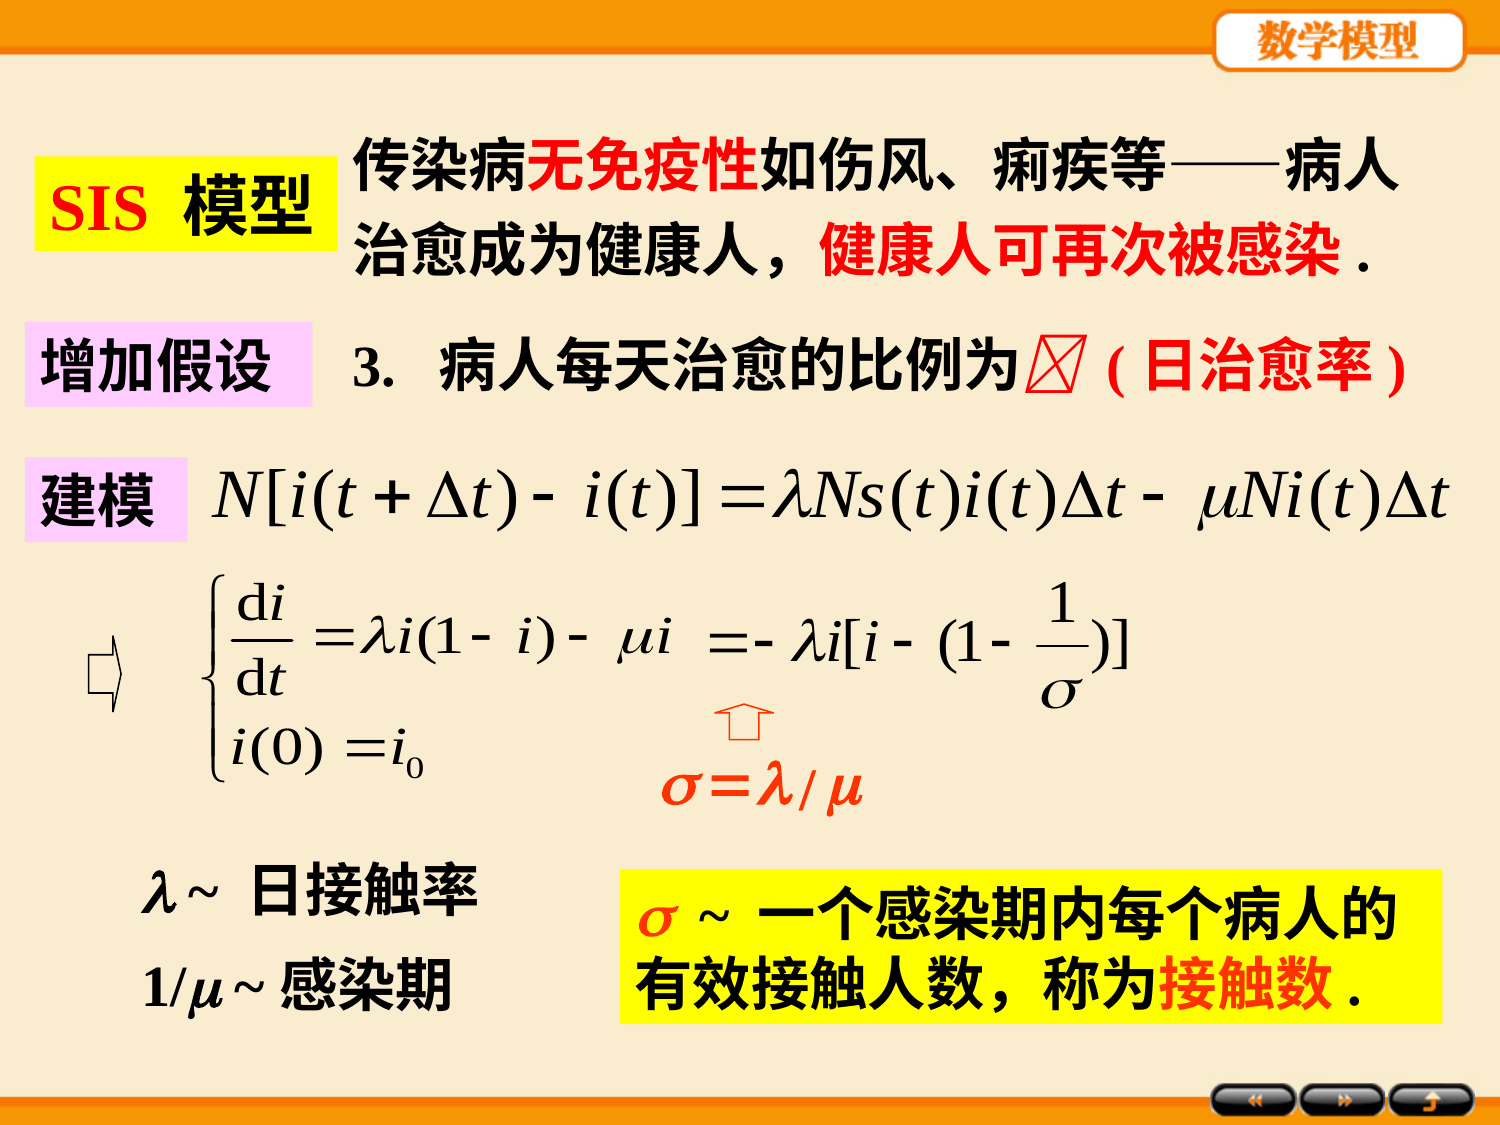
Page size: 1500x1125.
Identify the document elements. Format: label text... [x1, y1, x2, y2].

text_box SIS 模型 [34, 156, 338, 251]
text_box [655, 703, 869, 828]
text_box  ~ 一个感染期内每个病人的有效接触人数，称为接触数. [620, 869, 1443, 1025]
text_box 增加假设 [24, 322, 313, 407]
text_box 3. 病人每天治愈的比例为 (日治愈率) [337, 307, 1424, 406]
text_box 建模 [24, 457, 188, 542]
text_box  ~ 日接触率 [126, 846, 502, 931]
text_box 1/ ~感染期 [126, 940, 490, 1026]
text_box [693, 564, 1142, 723]
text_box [199, 456, 1462, 545]
text_box 传染病无免疫性如伤风、痢疾等——病人治愈成为健康人，健康人可再次被感染. [337, 107, 1424, 290]
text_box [88, 562, 686, 795]
picture [0, 0, 1500, 1125]
